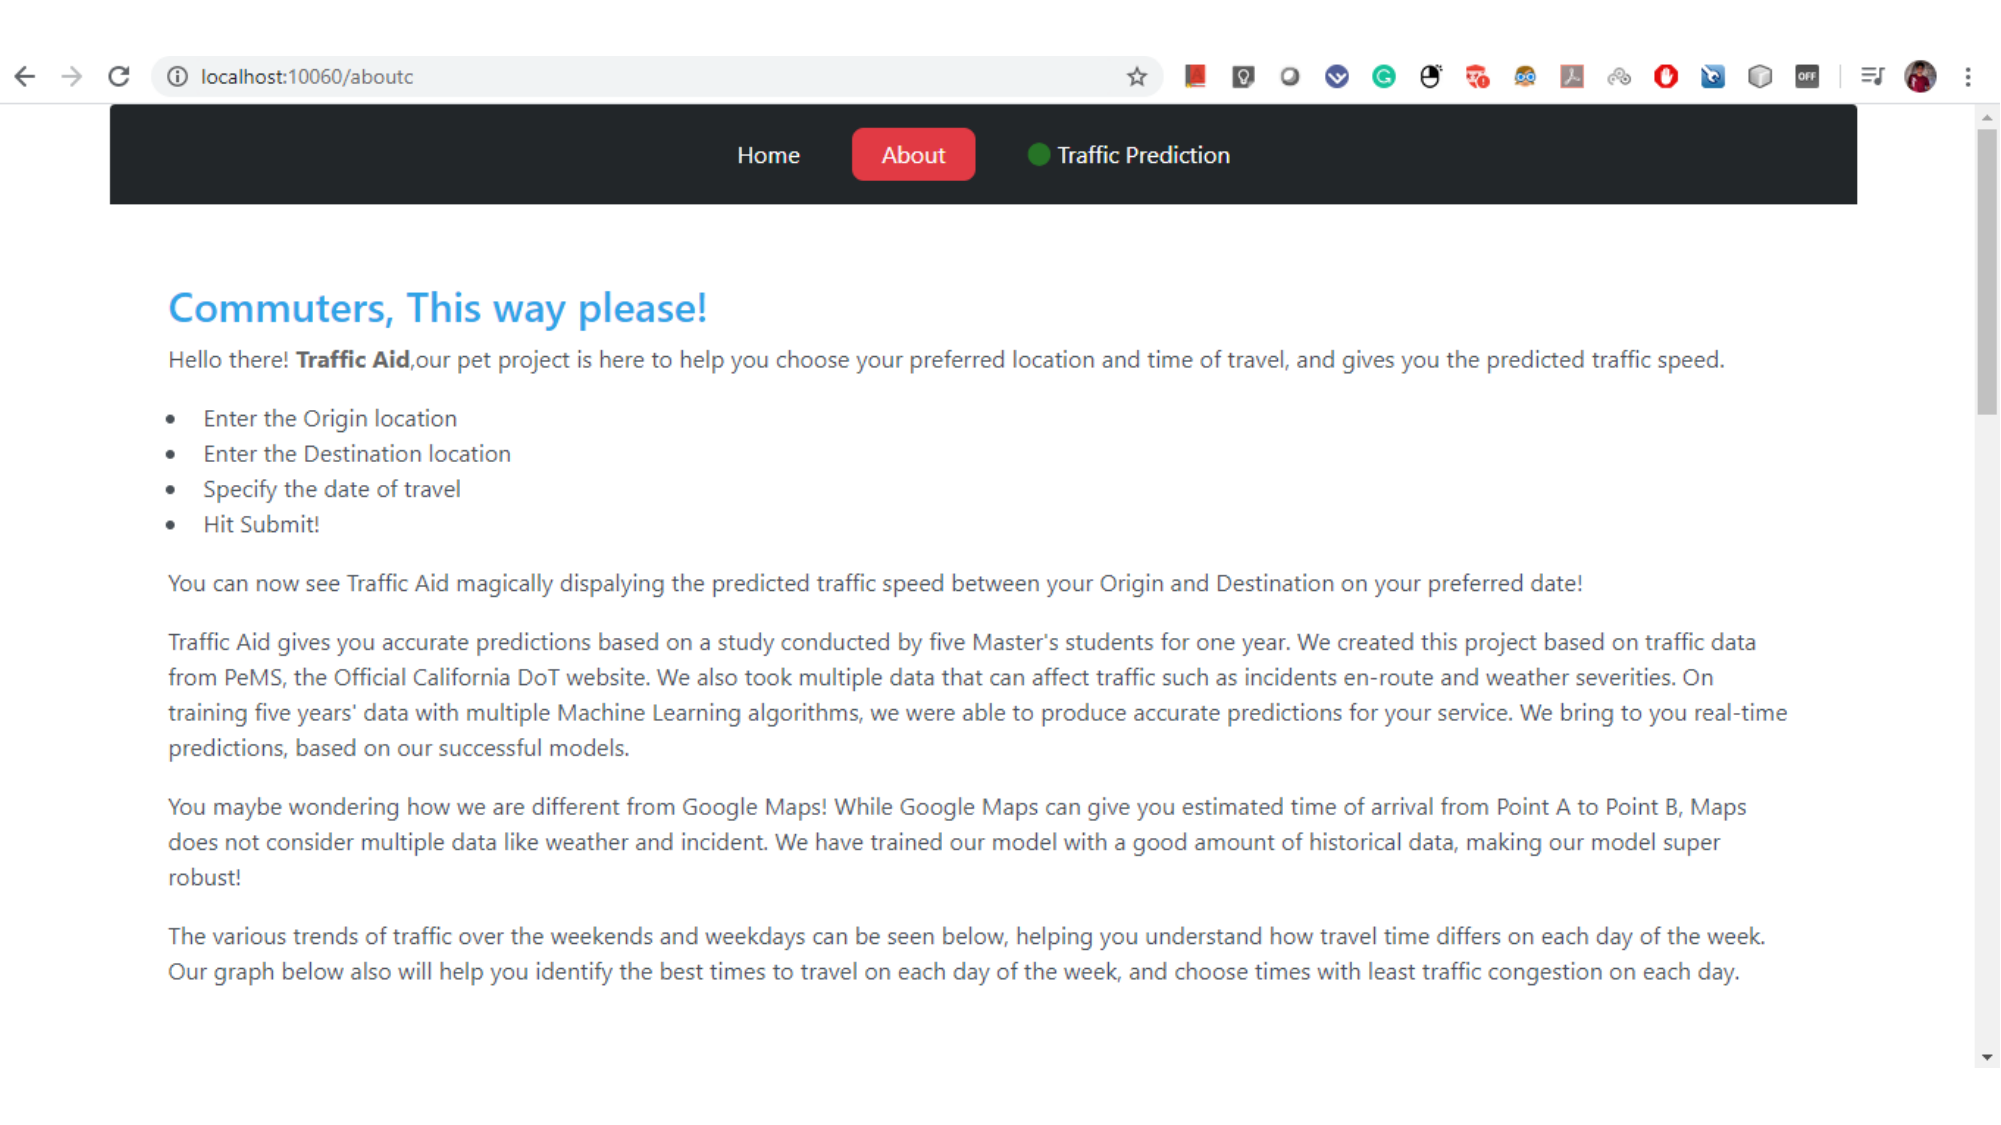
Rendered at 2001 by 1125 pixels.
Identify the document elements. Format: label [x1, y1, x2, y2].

picture [0, 56, 2000, 1068]
